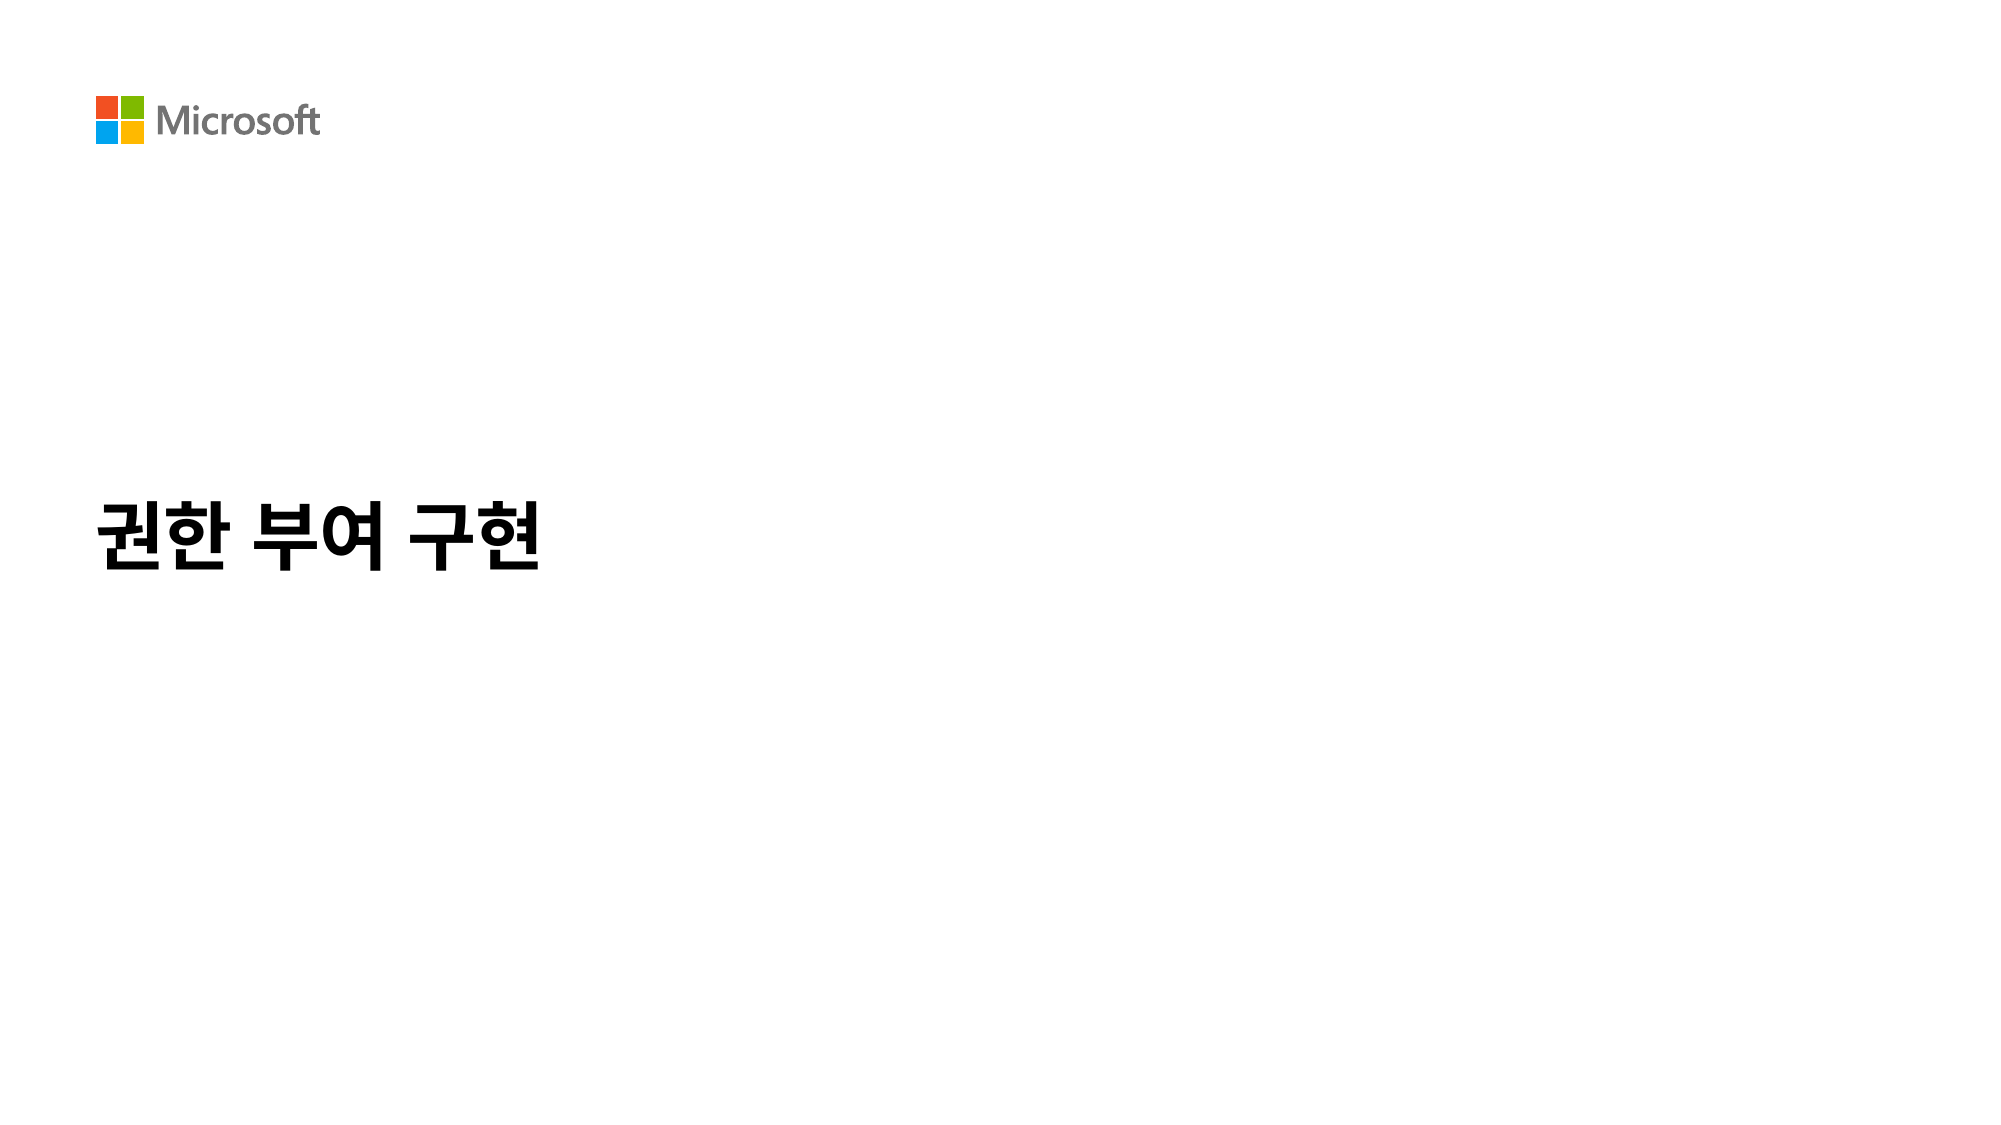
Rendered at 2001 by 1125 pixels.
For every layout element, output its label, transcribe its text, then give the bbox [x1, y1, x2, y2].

title 권한 부여 구현 [95, 488, 1596, 580]
